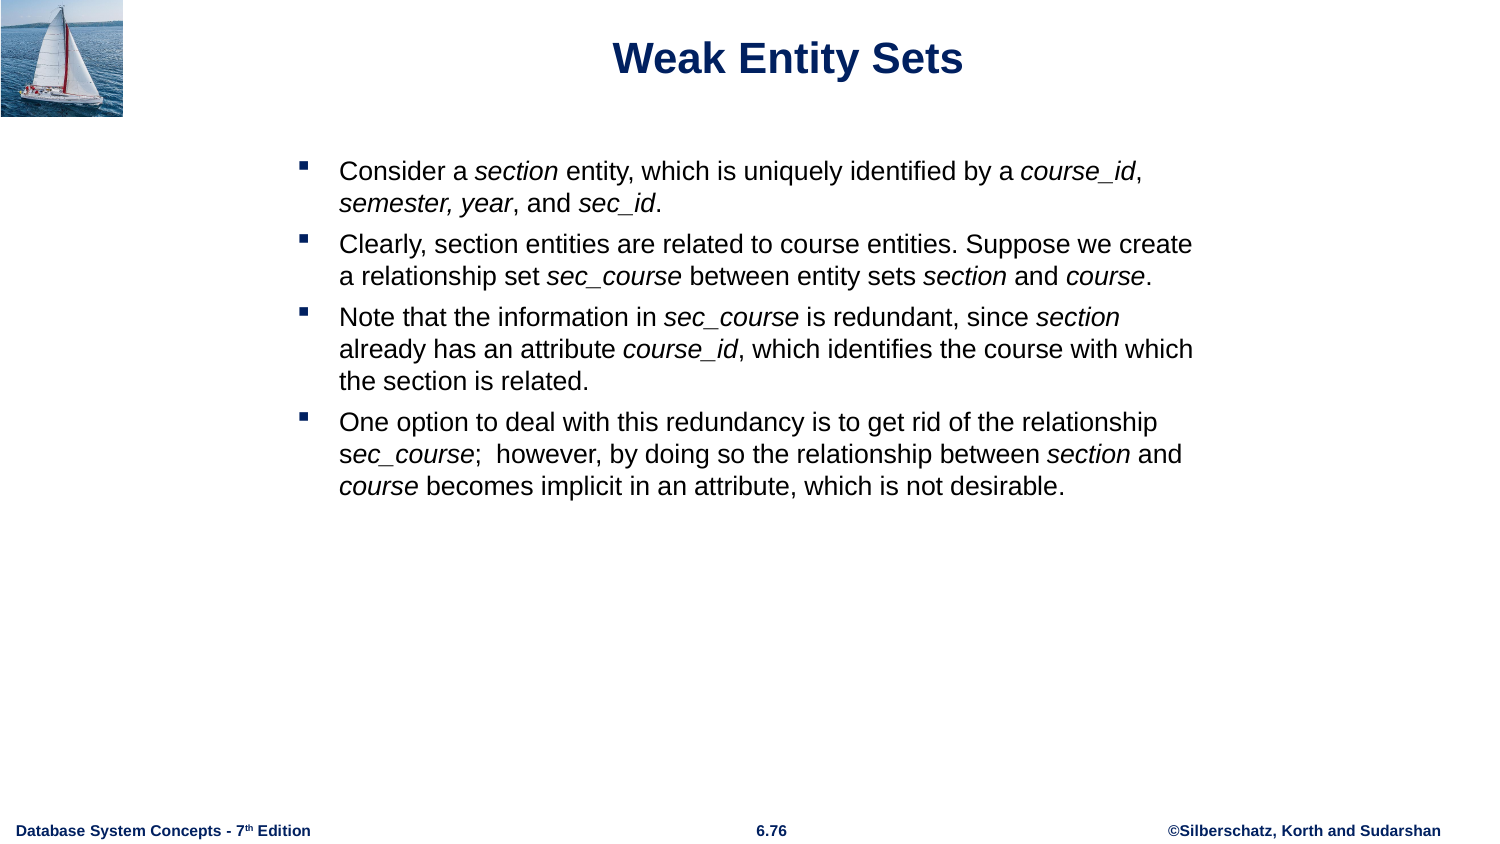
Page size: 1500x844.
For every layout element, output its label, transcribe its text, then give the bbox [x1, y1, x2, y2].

list Consider a section entity, which is uniquely identified by a course_id, semester, year, and sec_id. Clearly, section entities are related to course entities. Suppose we create a relationship set sec_course between entity sets section and course. Note that the information in sec_course is redundant, since section already has an attribute course_id, which identifies the course with which the section is related. One option to deal with this redundancy is to get rid of the relationship sec_course; however, by doing so the relationship between section and course becomes implicit in an attribute, which is not desirable. [282, 146, 1221, 656]
title Weak Entity Sets [125, 14, 1452, 90]
picture [0, 0, 123, 117]
